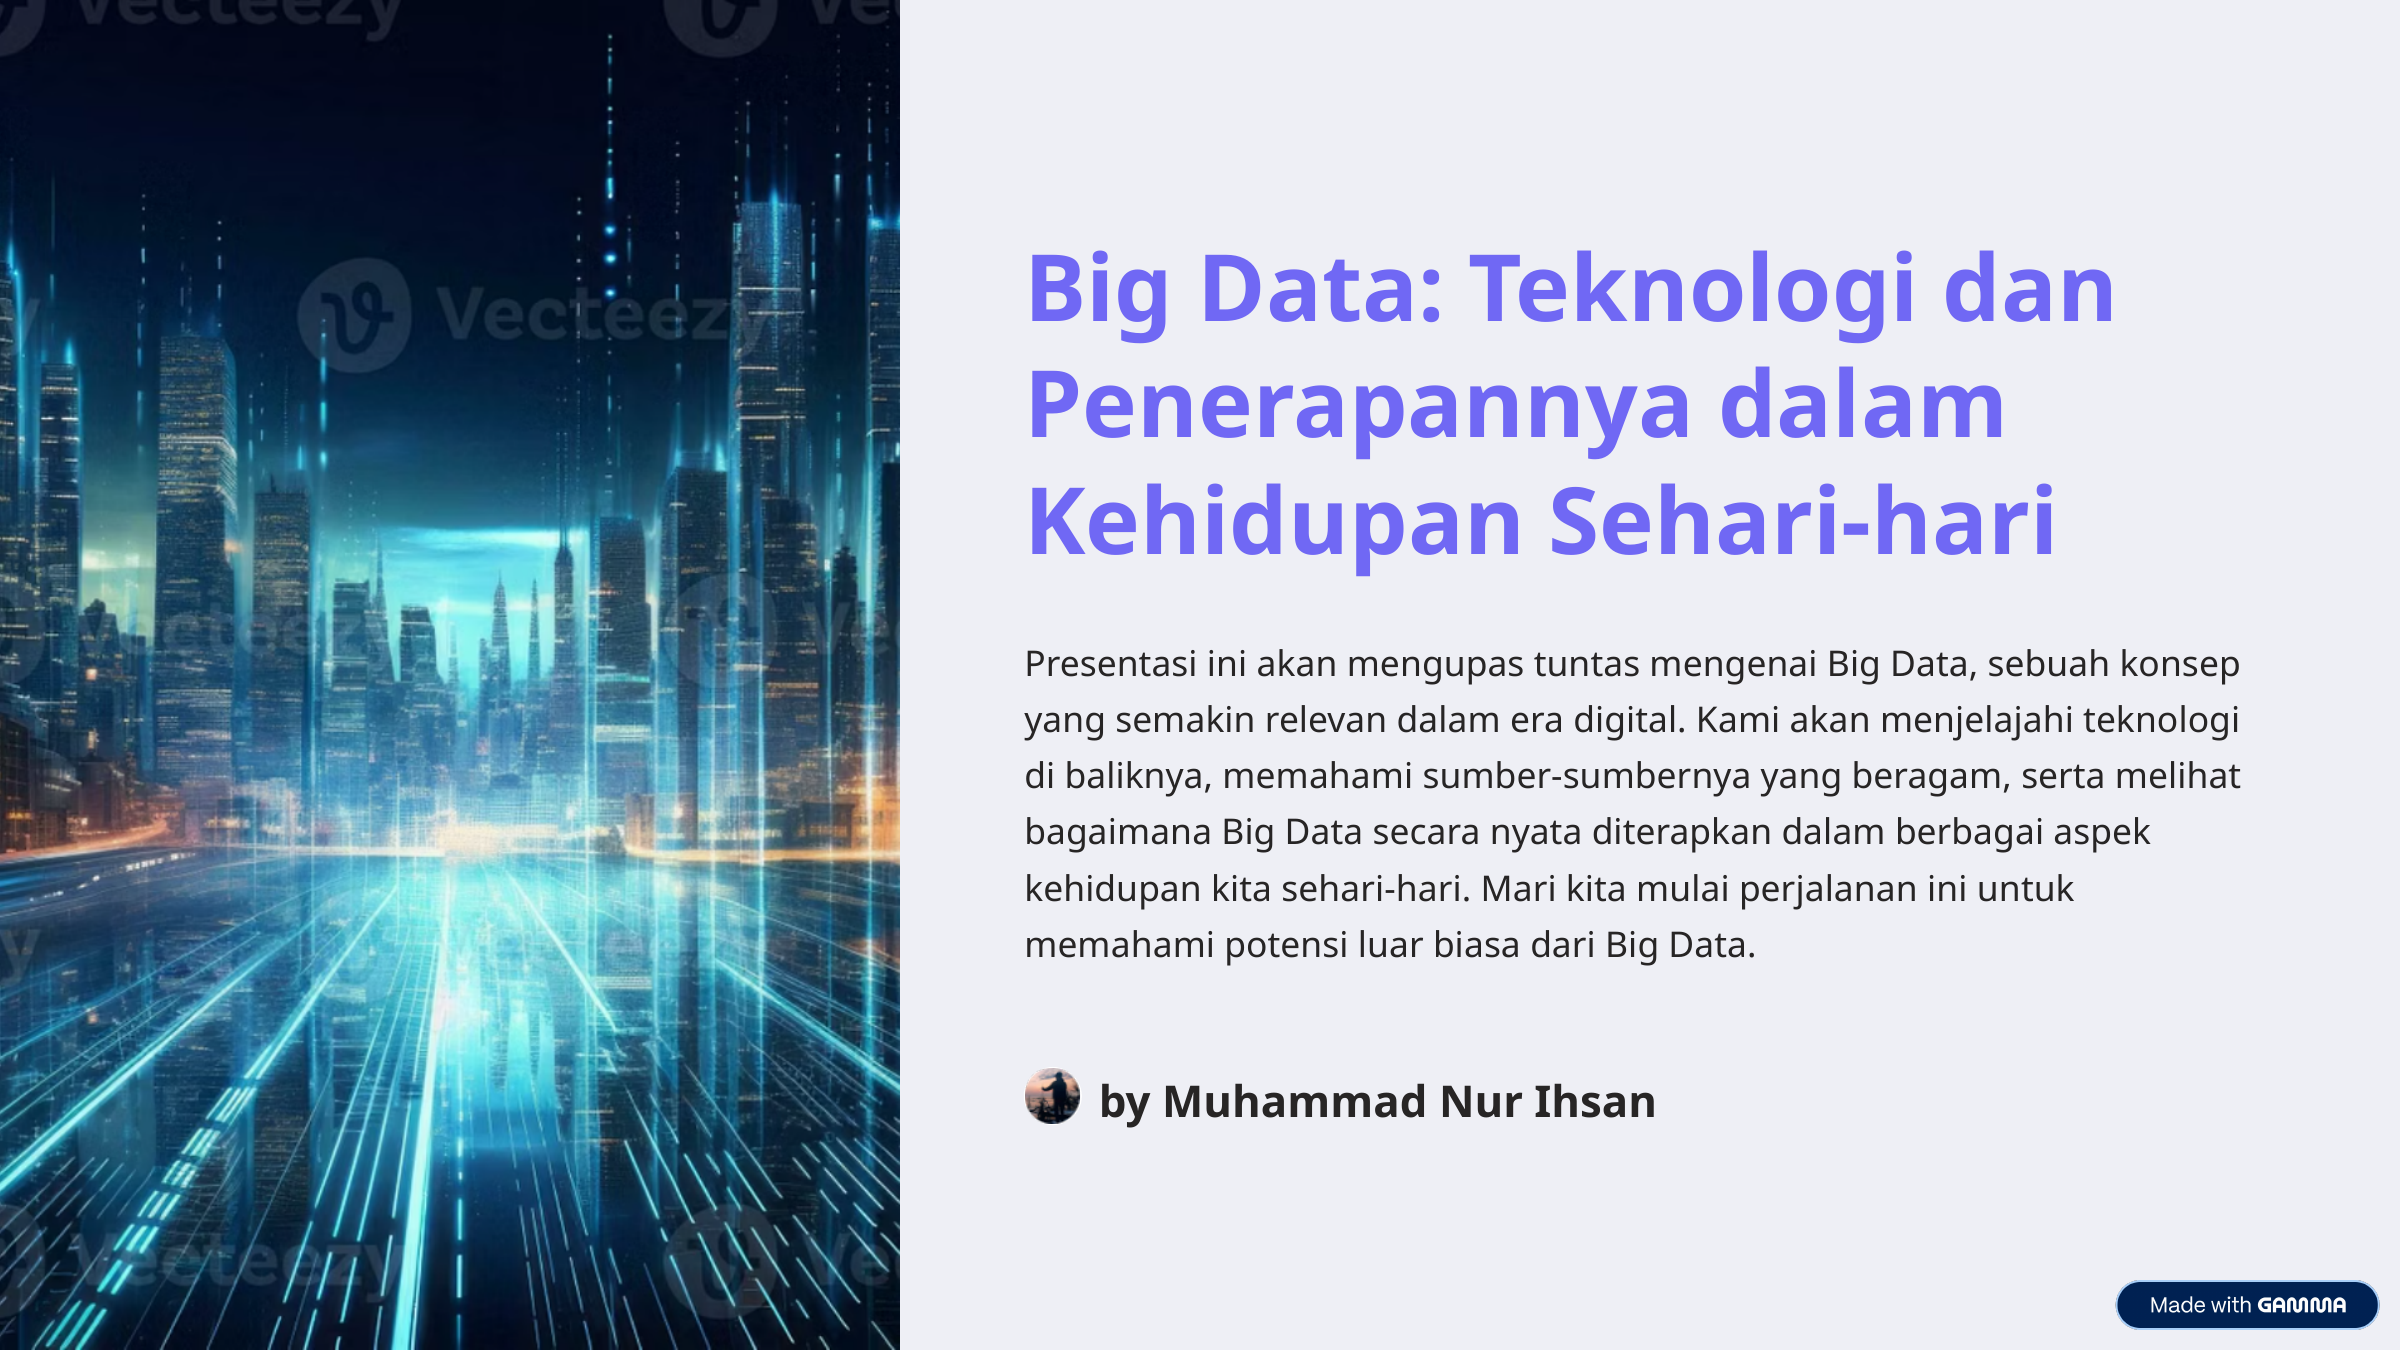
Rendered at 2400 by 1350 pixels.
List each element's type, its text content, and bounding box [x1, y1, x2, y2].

picture [1025, 1068, 1080, 1124]
text_box Presentasi ini akan mengupas tuntas mengenai Big Data, sebuah konsep yang semakin relevan dalam era digital. Kami akan menjelajahi teknologi di baliknya, memahami sumber-sumbernya yang beragam, serta melihat bagaimana Big Data secara nyata diterapkan dalam berbagai aspek kehidupan kita sehari-hari. Mari kita mulai perjalanan ini untuk memahami potensi luar biasa dari Big Data. [1024, 626, 2276, 1025]
text_box Big Data: Teknologi dan Penerapannya dalam Kehidupan Sehari-hari [1024, 222, 2276, 574]
picture [0, 0, 900, 1350]
text_box by Muhammad Nur Ihsan [1098, 1064, 1689, 1128]
picture [2106, 1271, 2389, 1339]
